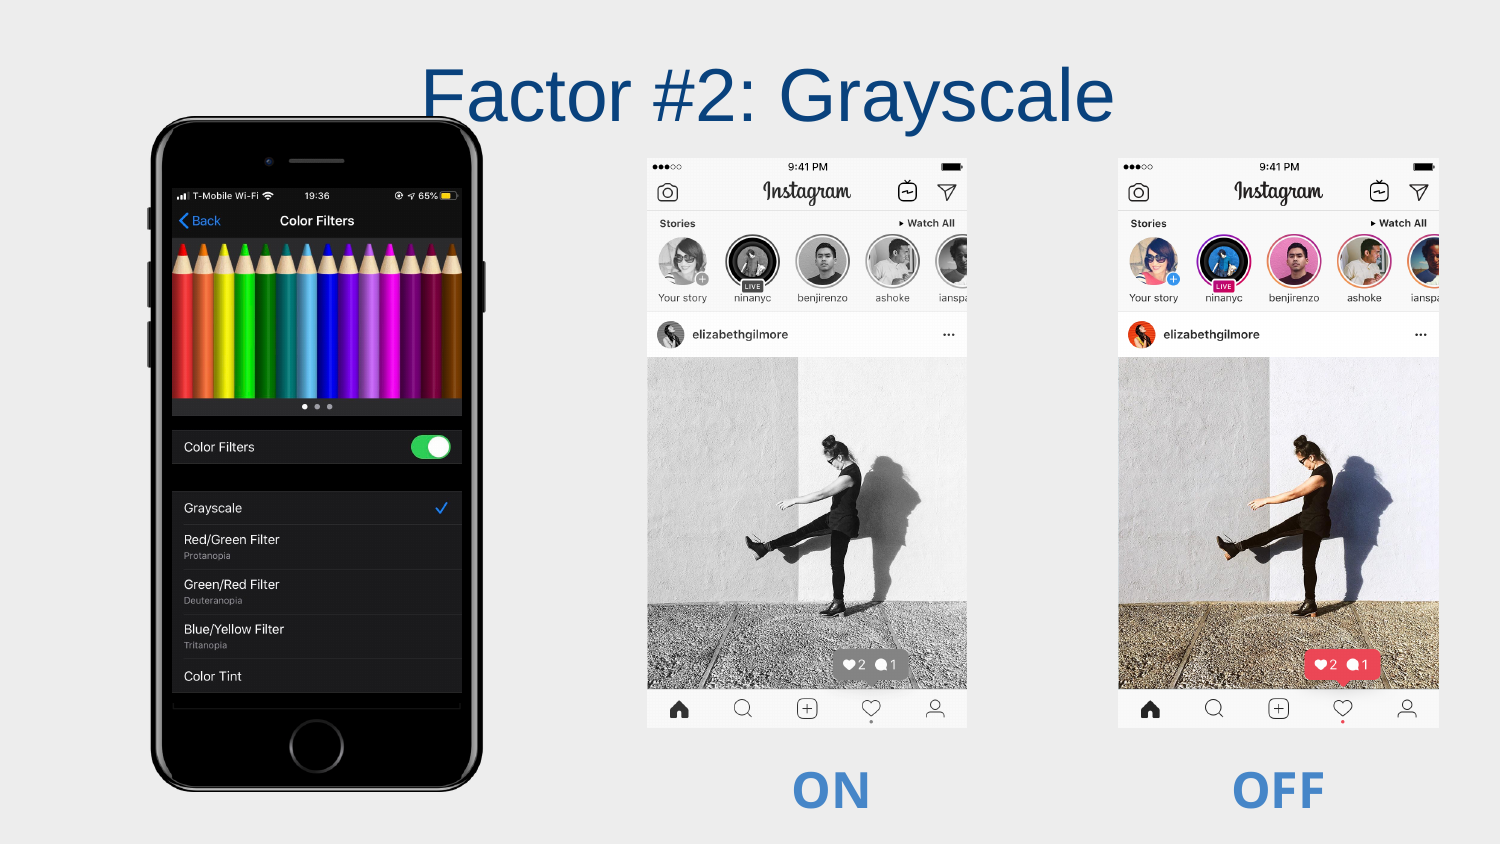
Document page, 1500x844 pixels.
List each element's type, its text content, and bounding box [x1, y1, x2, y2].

picture [646, 158, 968, 728]
text_box ON [768, 740, 896, 808]
picture [147, 116, 486, 792]
text_box Factor #2: Grayscale [293, 37, 1207, 105]
text_box OFF [1215, 740, 1343, 808]
picture [1118, 158, 1439, 728]
